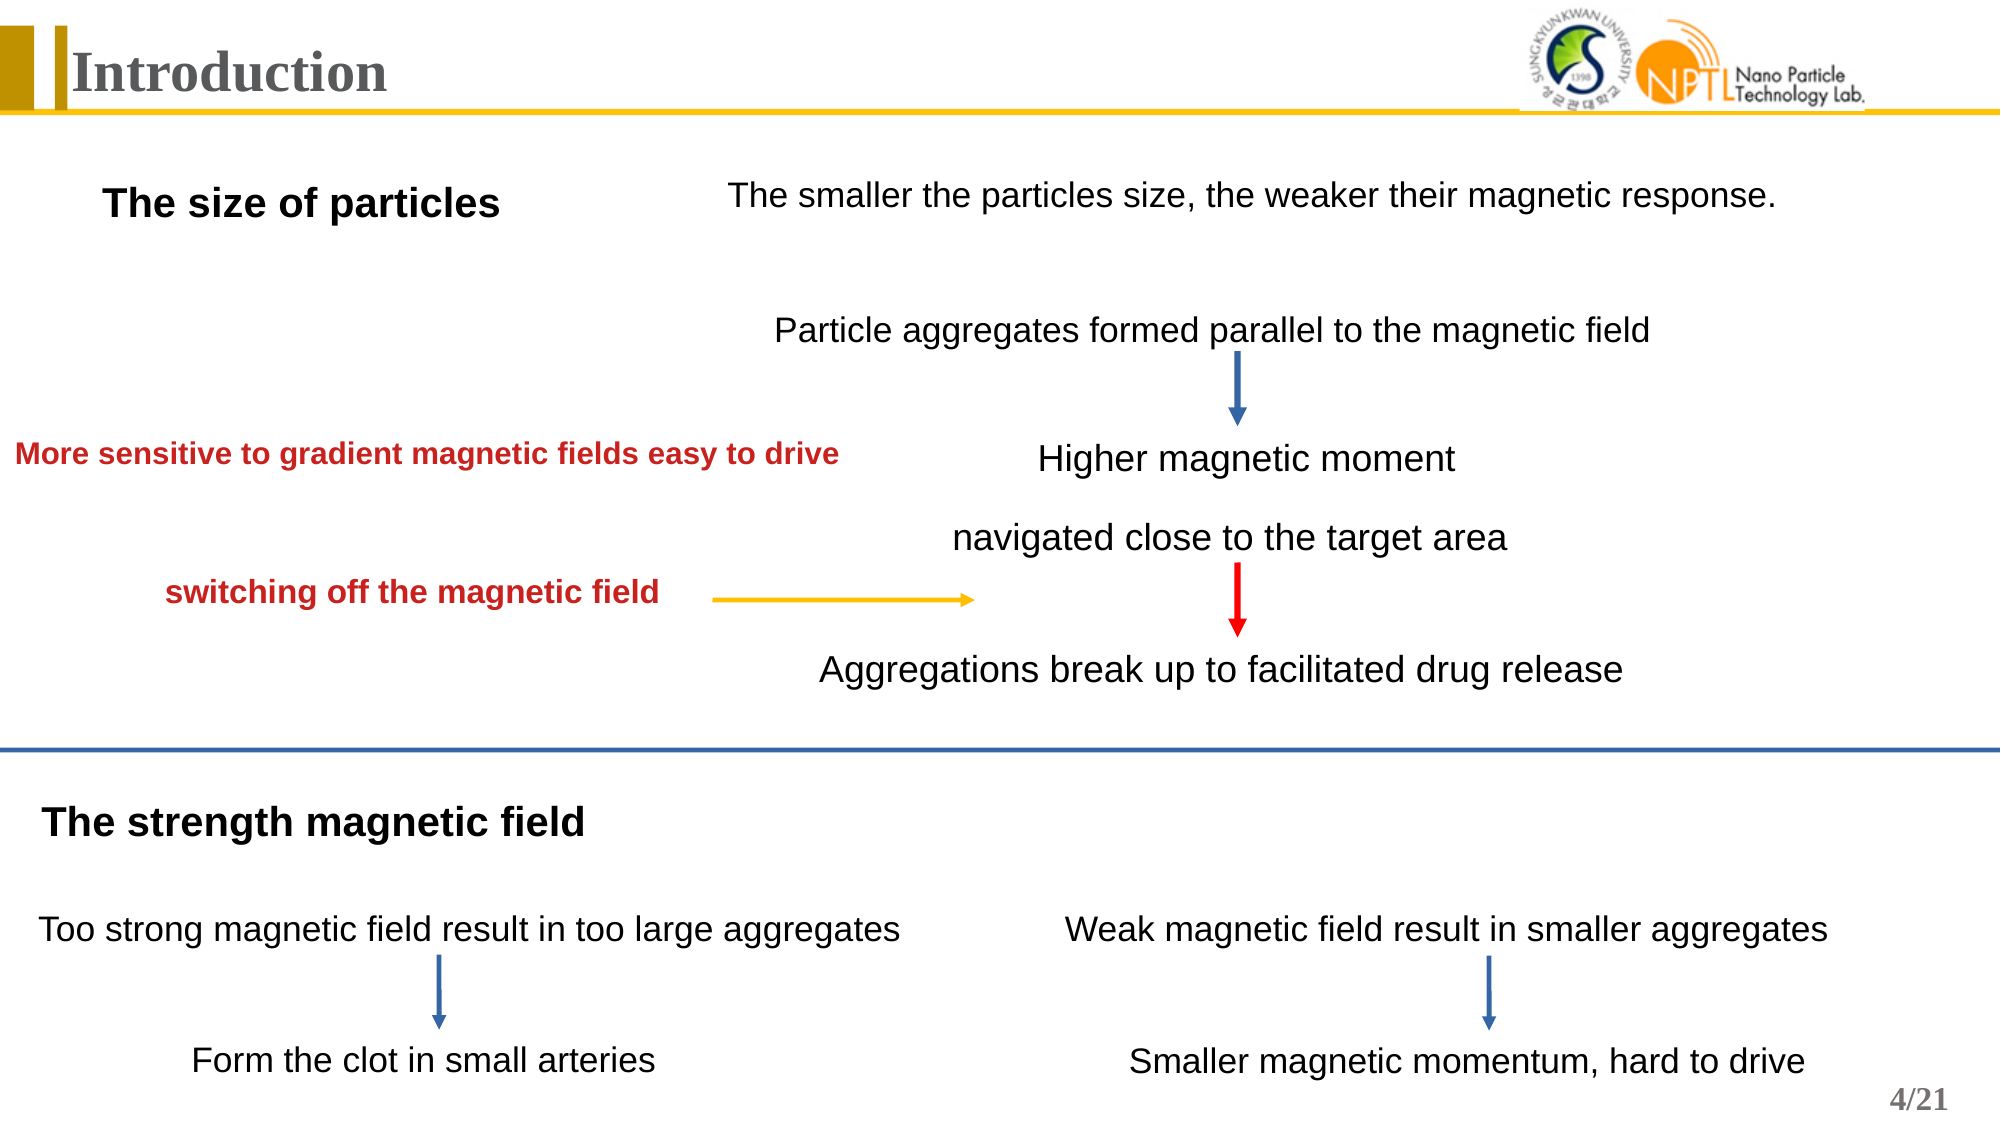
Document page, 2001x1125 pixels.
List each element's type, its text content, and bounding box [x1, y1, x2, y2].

text_box 4/21 [1874, 1069, 1999, 1125]
text_box switching off the magnetic field [149, 562, 688, 619]
text_box More sensitive to gradient magnetic fields easy to drive [0, 426, 862, 487]
text_box The strength magnetic field [26, 787, 626, 848]
text_box Aggregations break up to facilitated drug release [804, 637, 1649, 712]
text_box [1482, 955, 1496, 1031]
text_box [0, 25, 68, 111]
text_box Higher magnetic moment [1012, 426, 1491, 482]
text_box Weak magnetic field result in smaller aggregates [1049, 898, 1949, 955]
text_box [432, 954, 446, 1030]
picture [1519, 0, 1865, 111]
text_box The size of particles [87, 168, 599, 275]
text_box Smaller magnetic momentum, hard to drive [1114, 1030, 1869, 1087]
text_box [1231, 562, 1244, 638]
text_box Introduction [68, 26, 404, 111]
text_box navigated close to the target area [937, 505, 1574, 562]
text_box The smaller the particles size, the weaker their magnetic response. [712, 164, 1951, 225]
text_box Too strong magnetic field result in too large aggregates [23, 898, 1012, 955]
text_box Particle aggregates formed parallel to the magnetic field [759, 299, 1724, 356]
text_box [712, 593, 976, 607]
text_box [1231, 351, 1244, 427]
text_box Form the clot in small arteries [176, 1029, 697, 1086]
